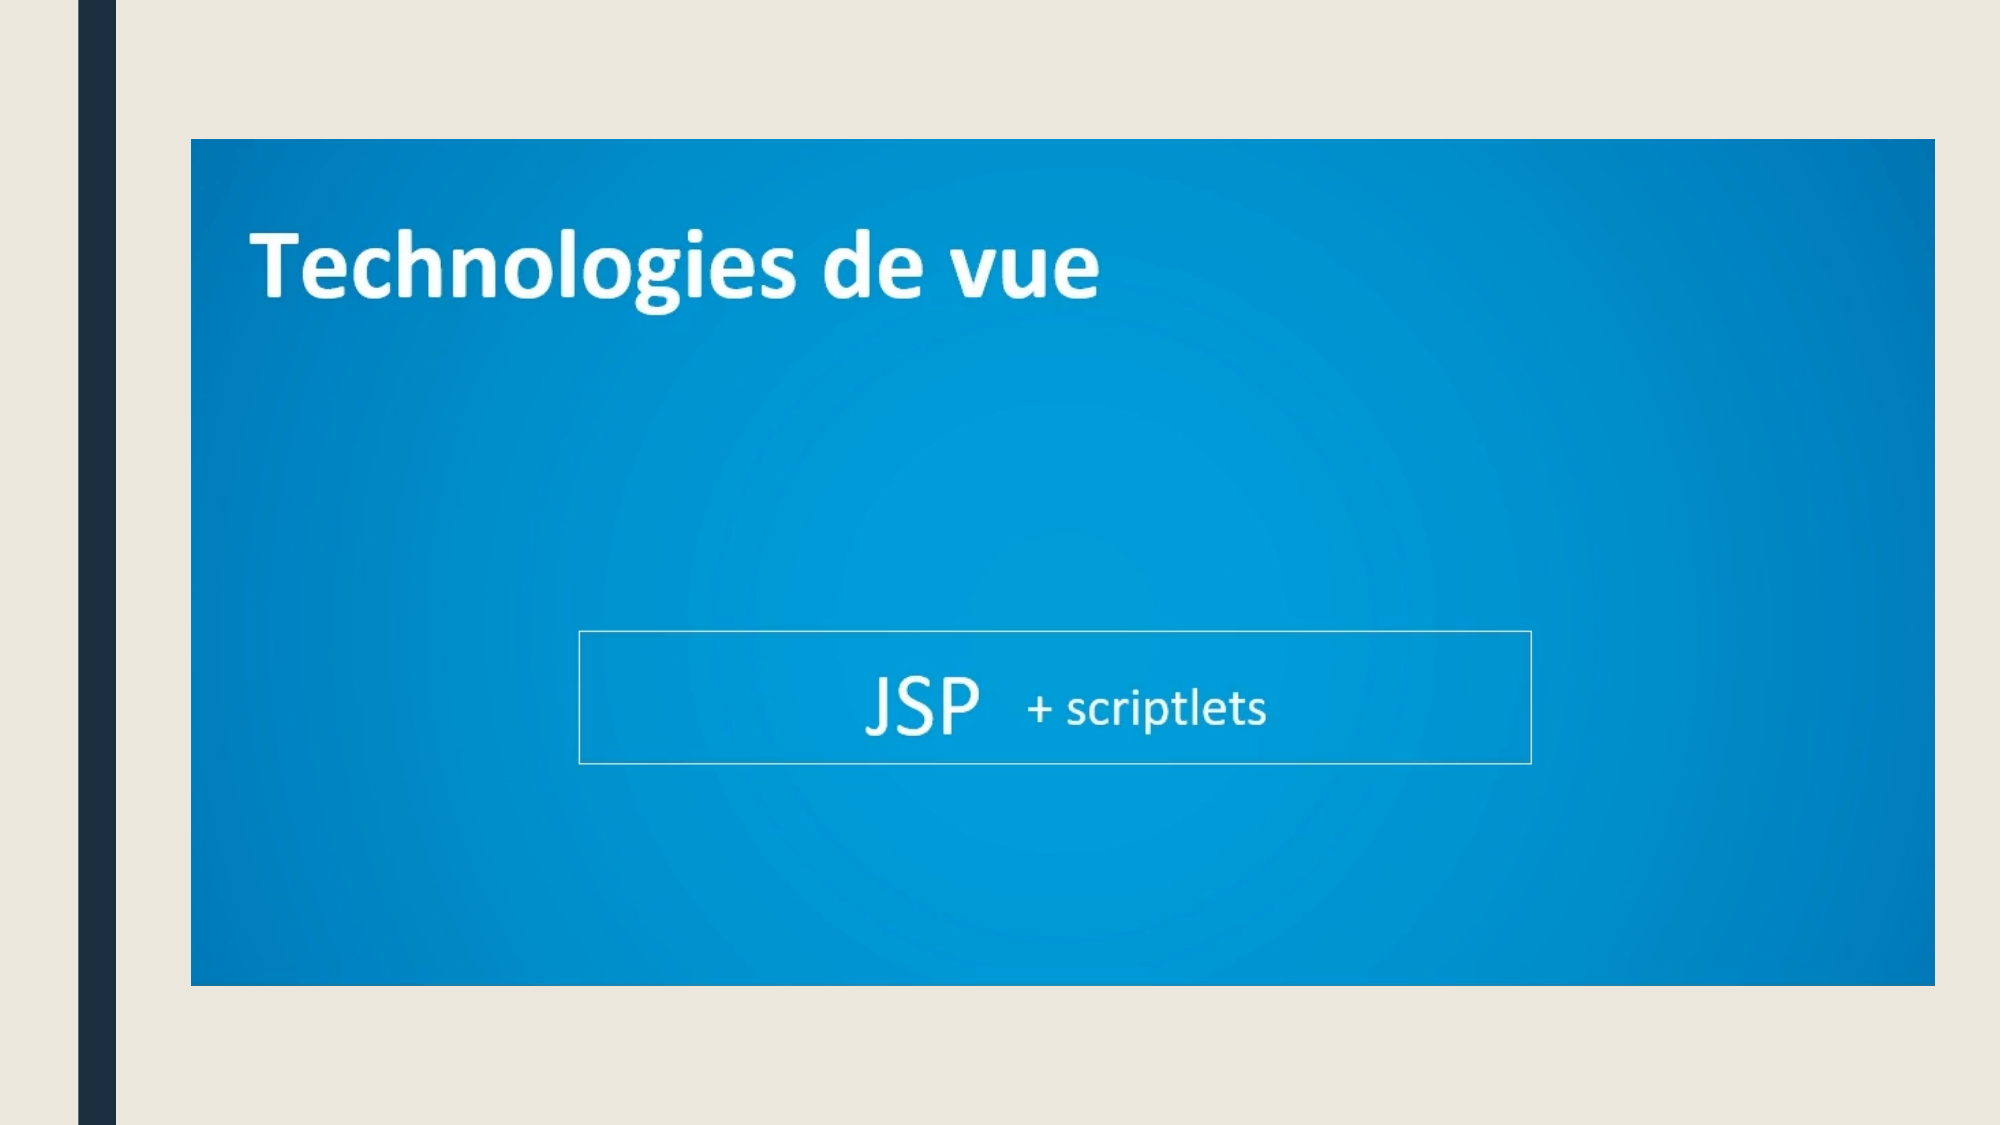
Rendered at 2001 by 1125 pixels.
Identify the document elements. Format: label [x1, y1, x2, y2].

picture [824, 228, 871, 300]
picture [452, 247, 497, 298]
picture [302, 247, 347, 299]
picture [687, 248, 702, 298]
picture [397, 228, 443, 298]
picture [353, 247, 391, 299]
picture [583, 247, 632, 299]
picture [504, 247, 553, 299]
picture [687, 228, 703, 243]
picture [244, 232, 300, 298]
picture [761, 248, 797, 299]
picture [1054, 247, 1099, 299]
picture [950, 248, 996, 298]
picture [878, 247, 923, 300]
picture [578, 630, 1532, 765]
picture [635, 247, 681, 316]
picture [710, 247, 755, 299]
picture [560, 228, 576, 298]
picture [1001, 248, 1046, 300]
